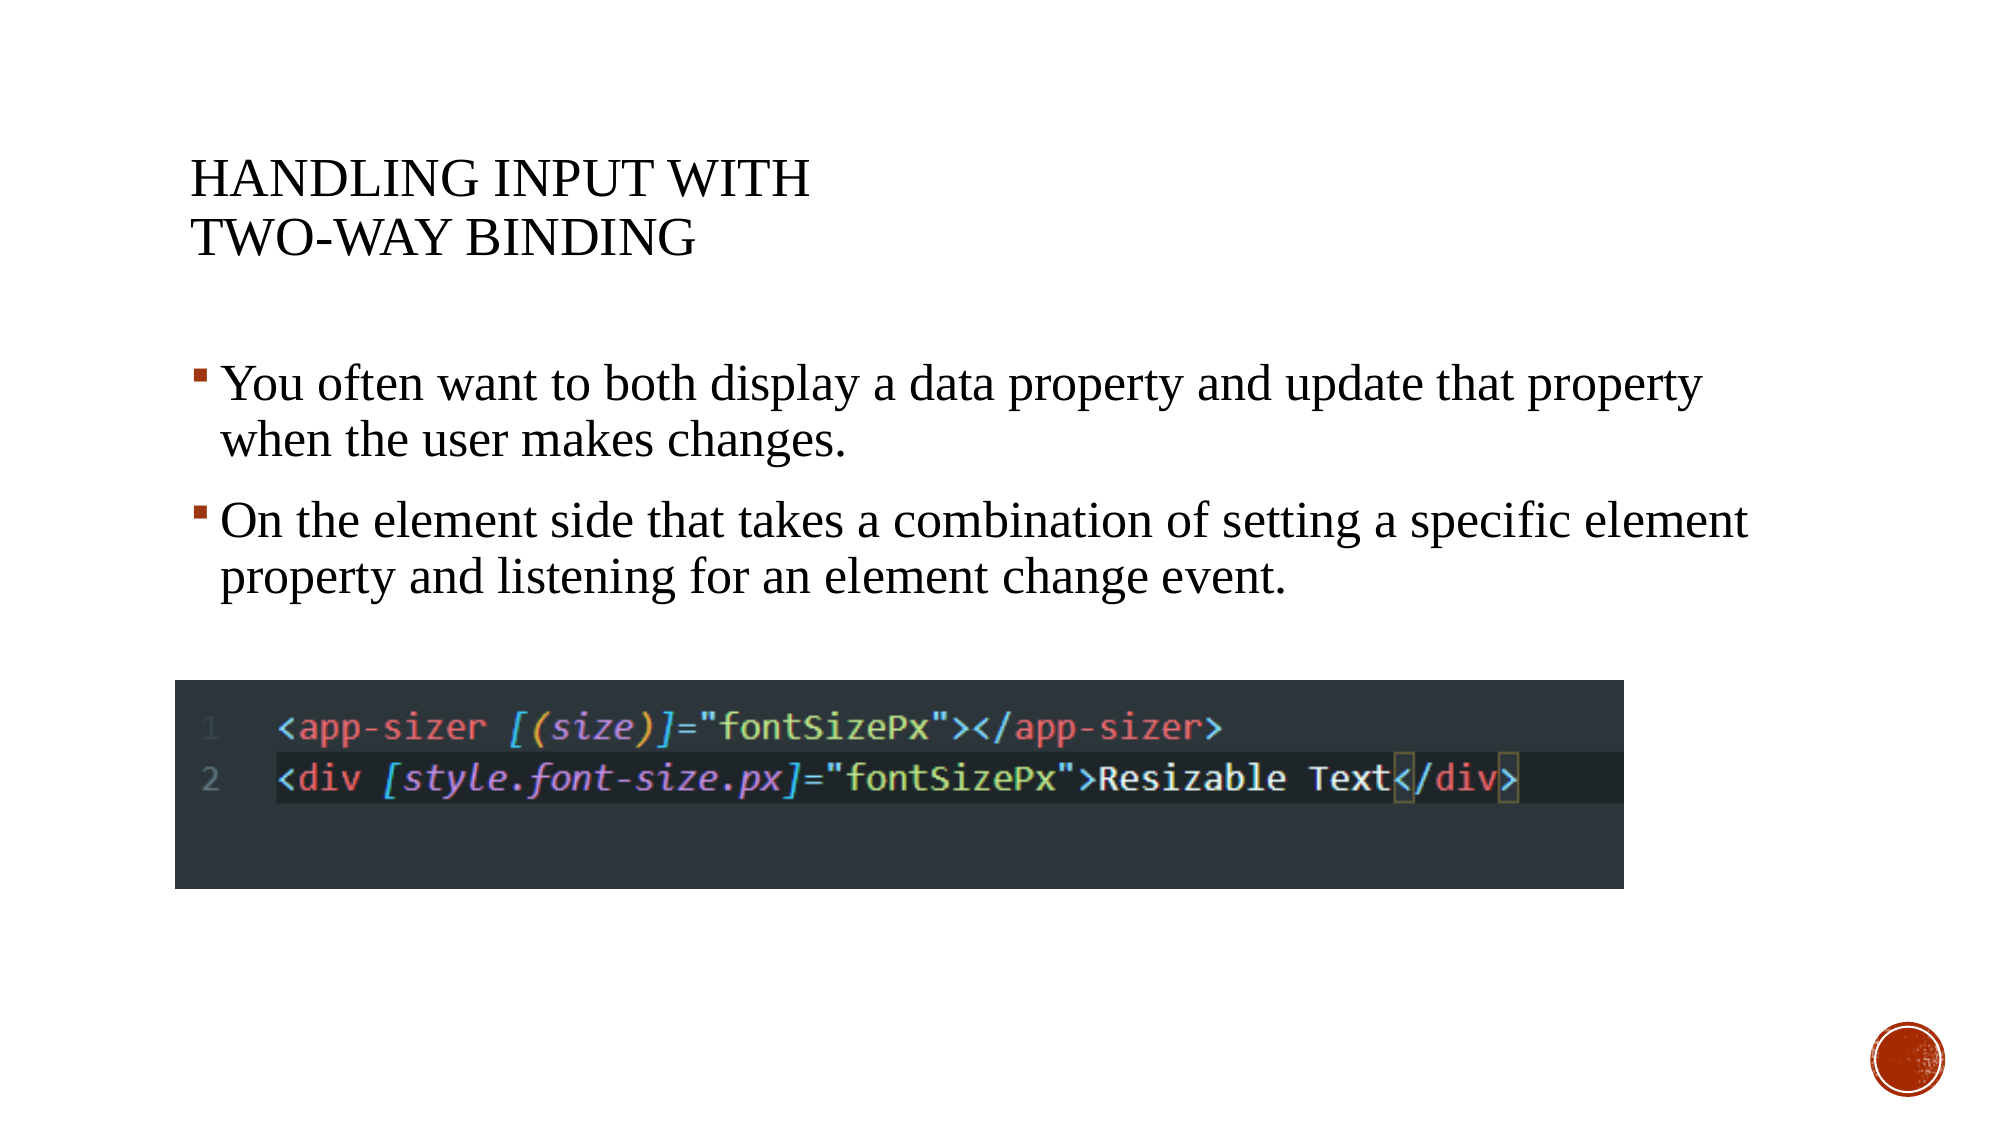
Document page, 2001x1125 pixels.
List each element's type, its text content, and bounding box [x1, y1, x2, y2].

list You often want to both display a data property and update that property when the user makes changes. On the element side that takes a combination of setting a specific element property and listening for an element change event. [175, 348, 1826, 1013]
picture [175, 680, 1624, 889]
title Handling Input with Two-way Binding [175, 79, 1826, 344]
